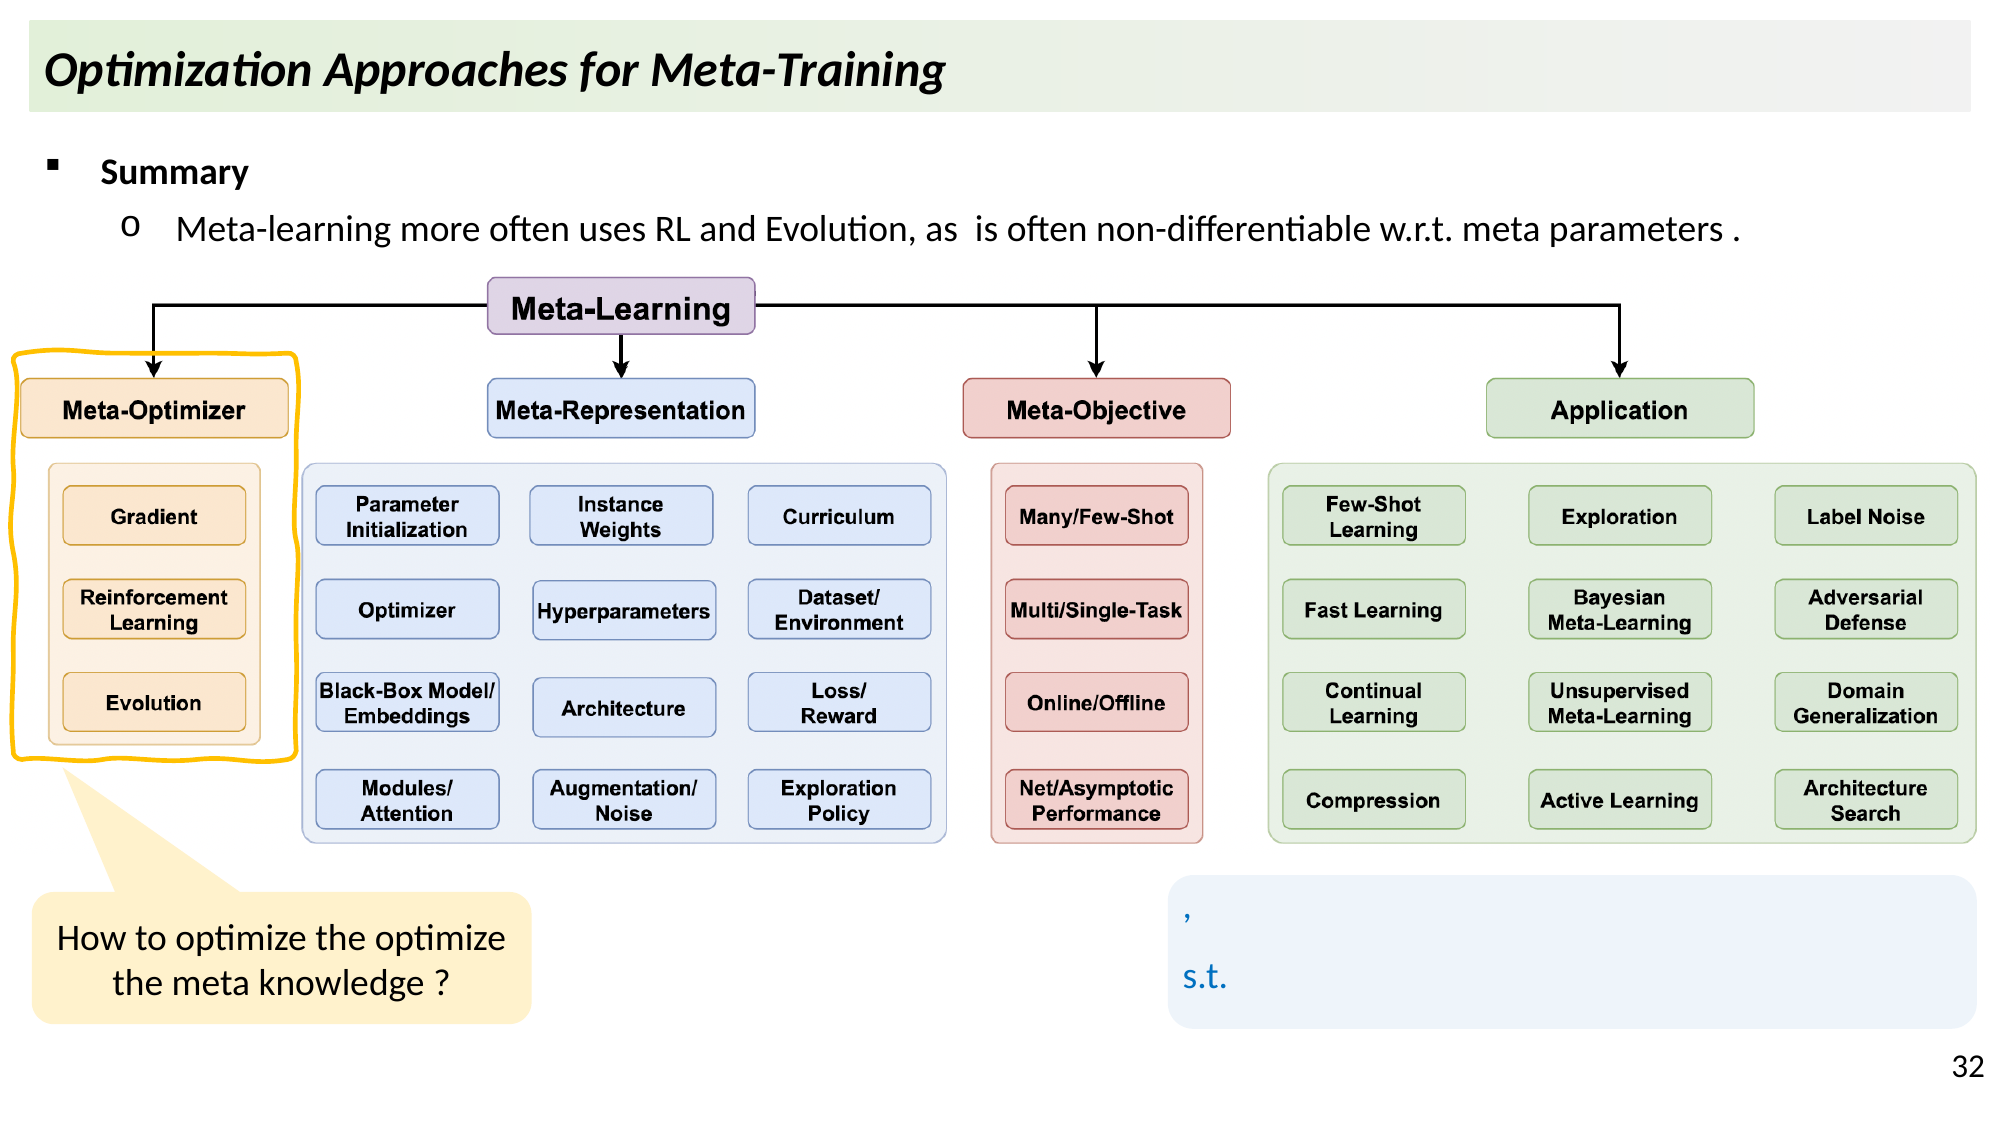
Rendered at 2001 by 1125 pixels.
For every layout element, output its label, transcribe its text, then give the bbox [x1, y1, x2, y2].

text_box [29, 20, 1971, 28]
picture [10, 271, 1990, 854]
text_box Optimization Approaches for Meta-Training [29, 28, 1971, 104]
text_box [29, 104, 1971, 112]
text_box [1167, 873, 2000, 1033]
slide_number 32 [1863, 1034, 2000, 1095]
